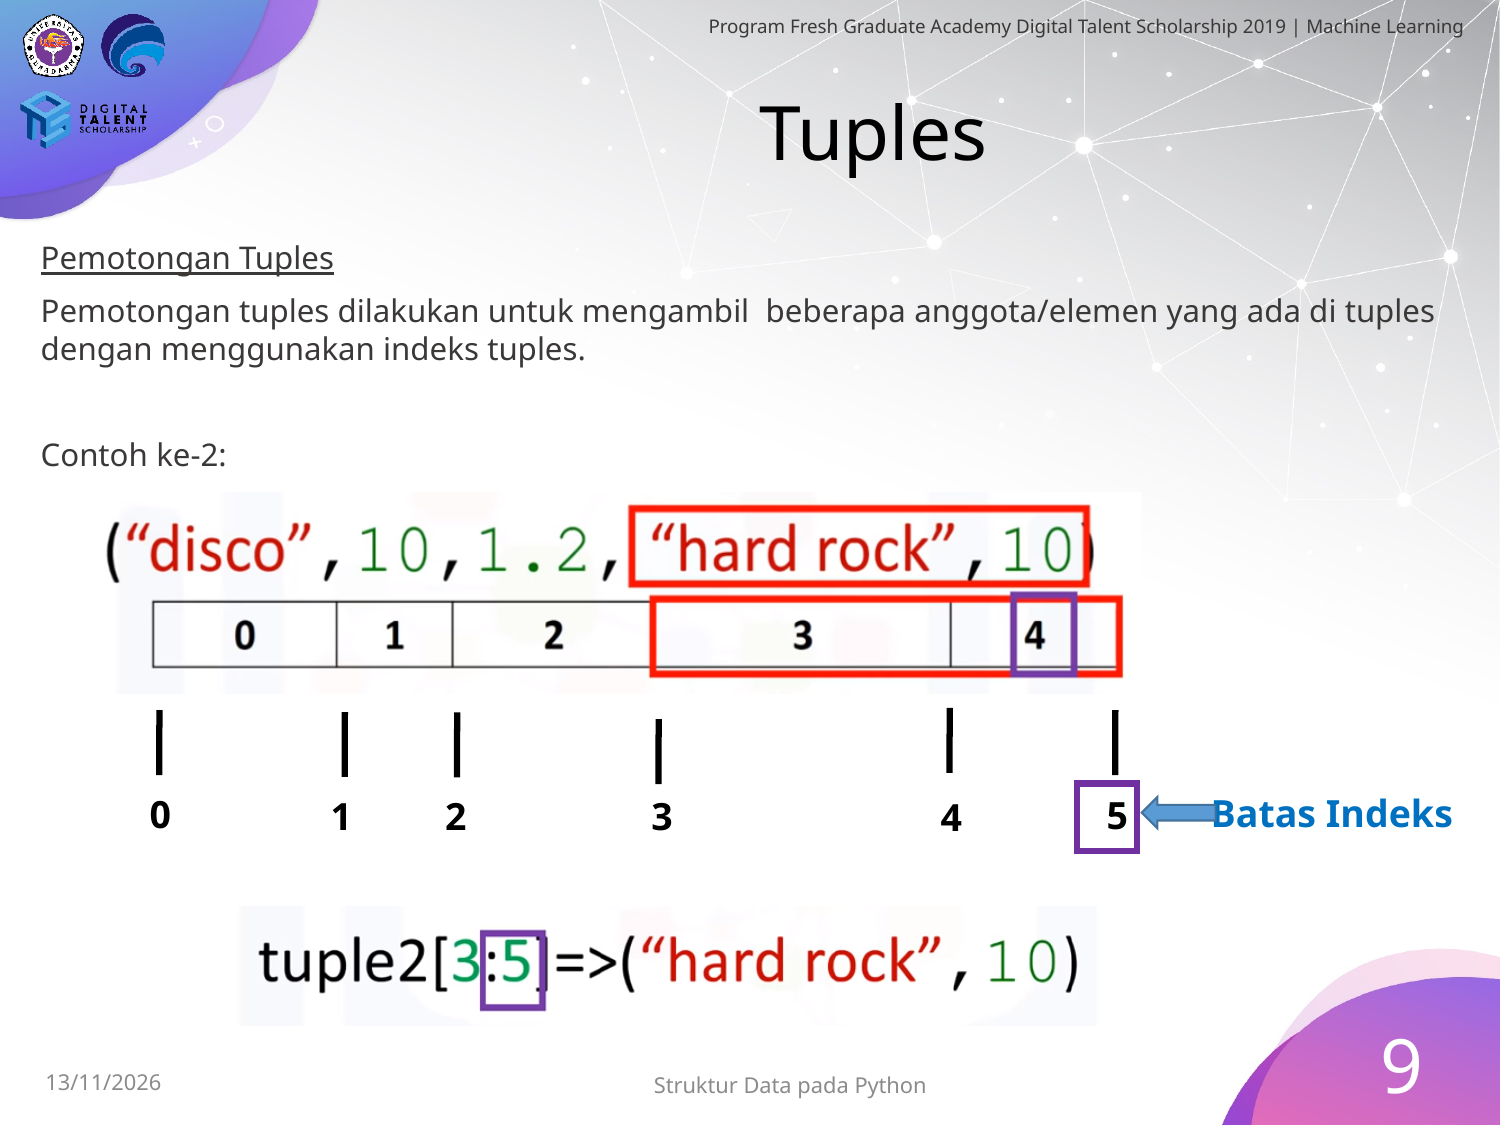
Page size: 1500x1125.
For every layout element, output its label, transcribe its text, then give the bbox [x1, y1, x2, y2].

title Tuples [271, 66, 1477, 207]
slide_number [30, 1053, 272, 1114]
text_box Pemotongan Tuples Pemotongan tuples dilakukan untuk mengambil beberapa anggota/elemen yang ada di tuples dengan menggunakan indeks tuples. Contoh ke-2: [25, 230, 1472, 482]
footer Struktur Data pada Python [386, 1055, 1195, 1114]
slide_number 9 [1327, 1025, 1477, 1115]
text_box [130, 707, 1471, 852]
picture [0, 0, 1500, 1125]
